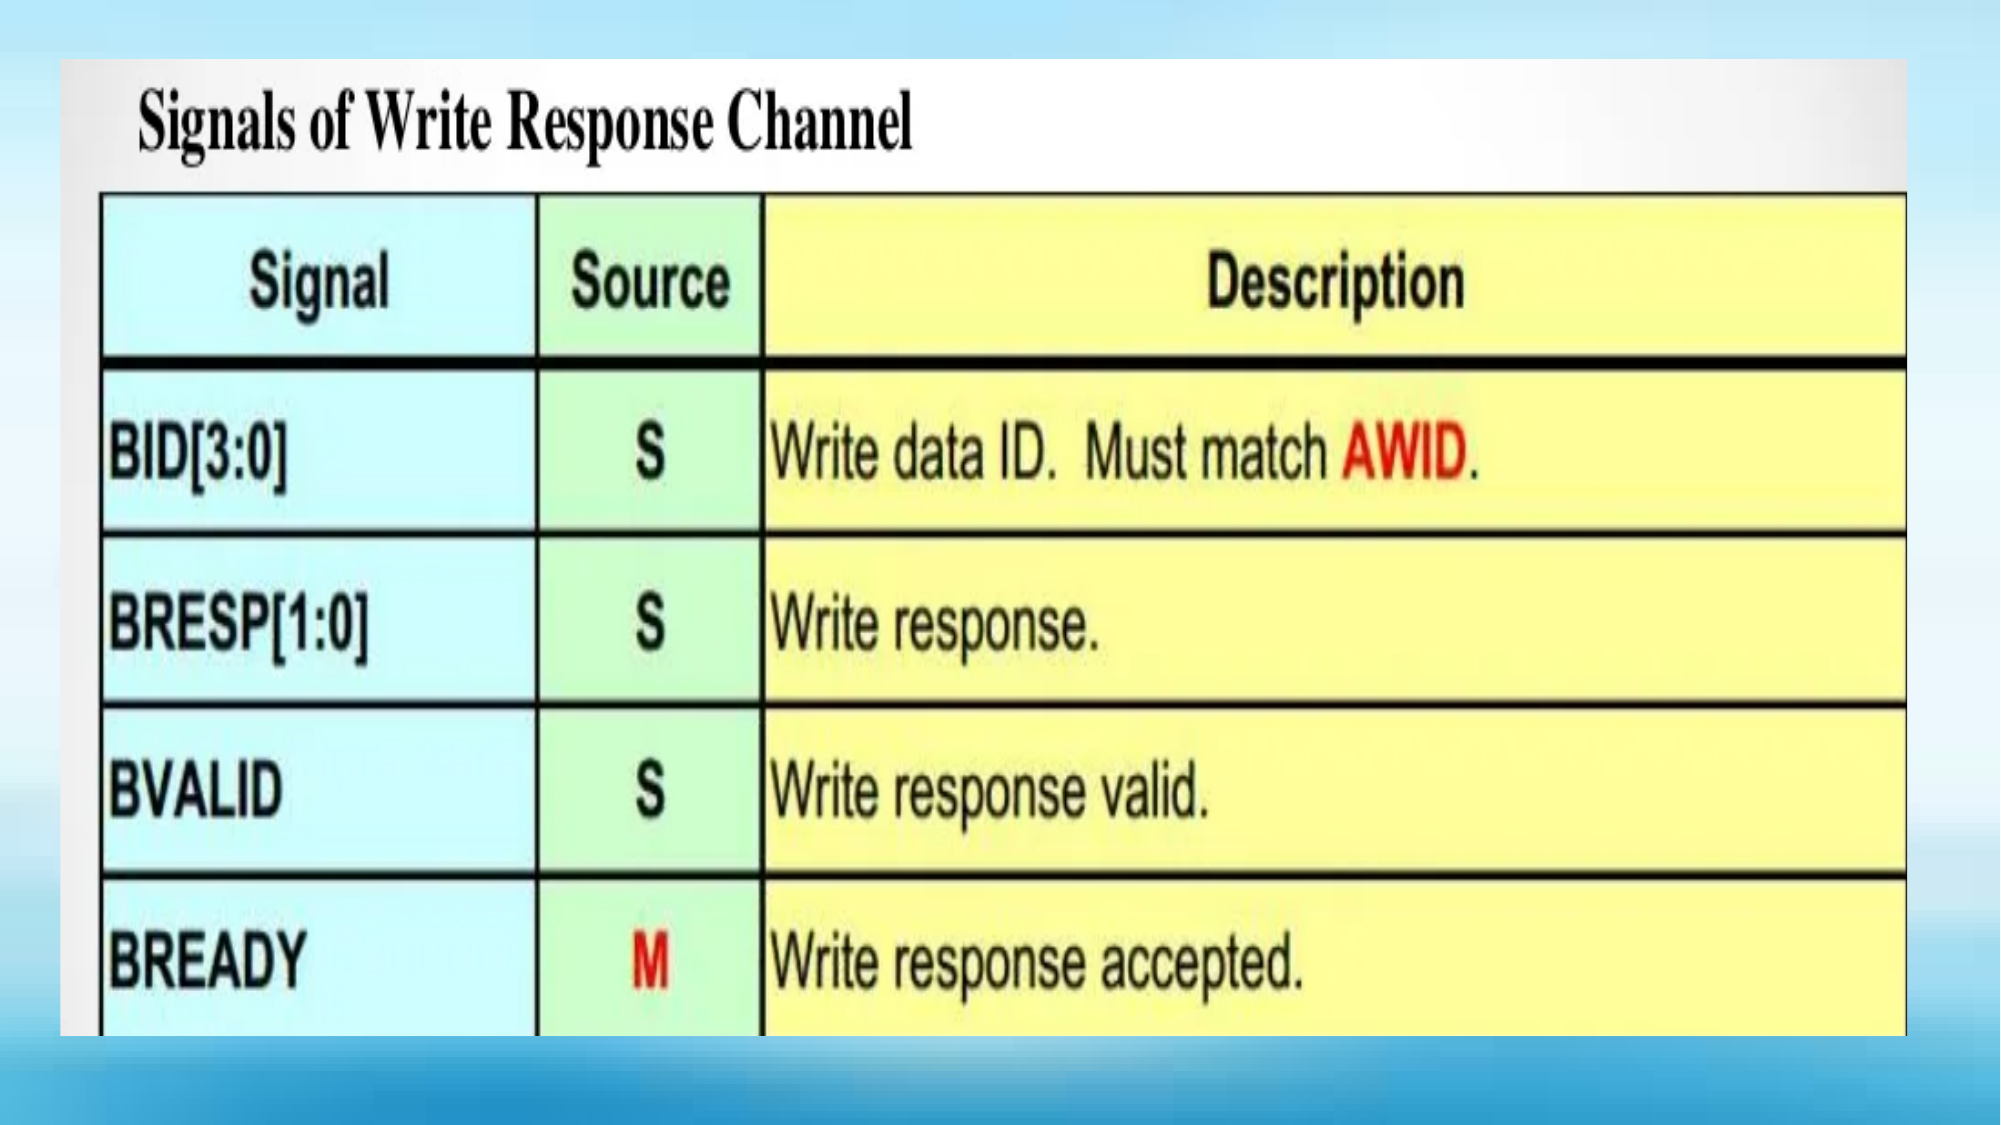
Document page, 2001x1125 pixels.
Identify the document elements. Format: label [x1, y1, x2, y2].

picture [0, 0, 2001, 1125]
list [60, 59, 1908, 1036]
